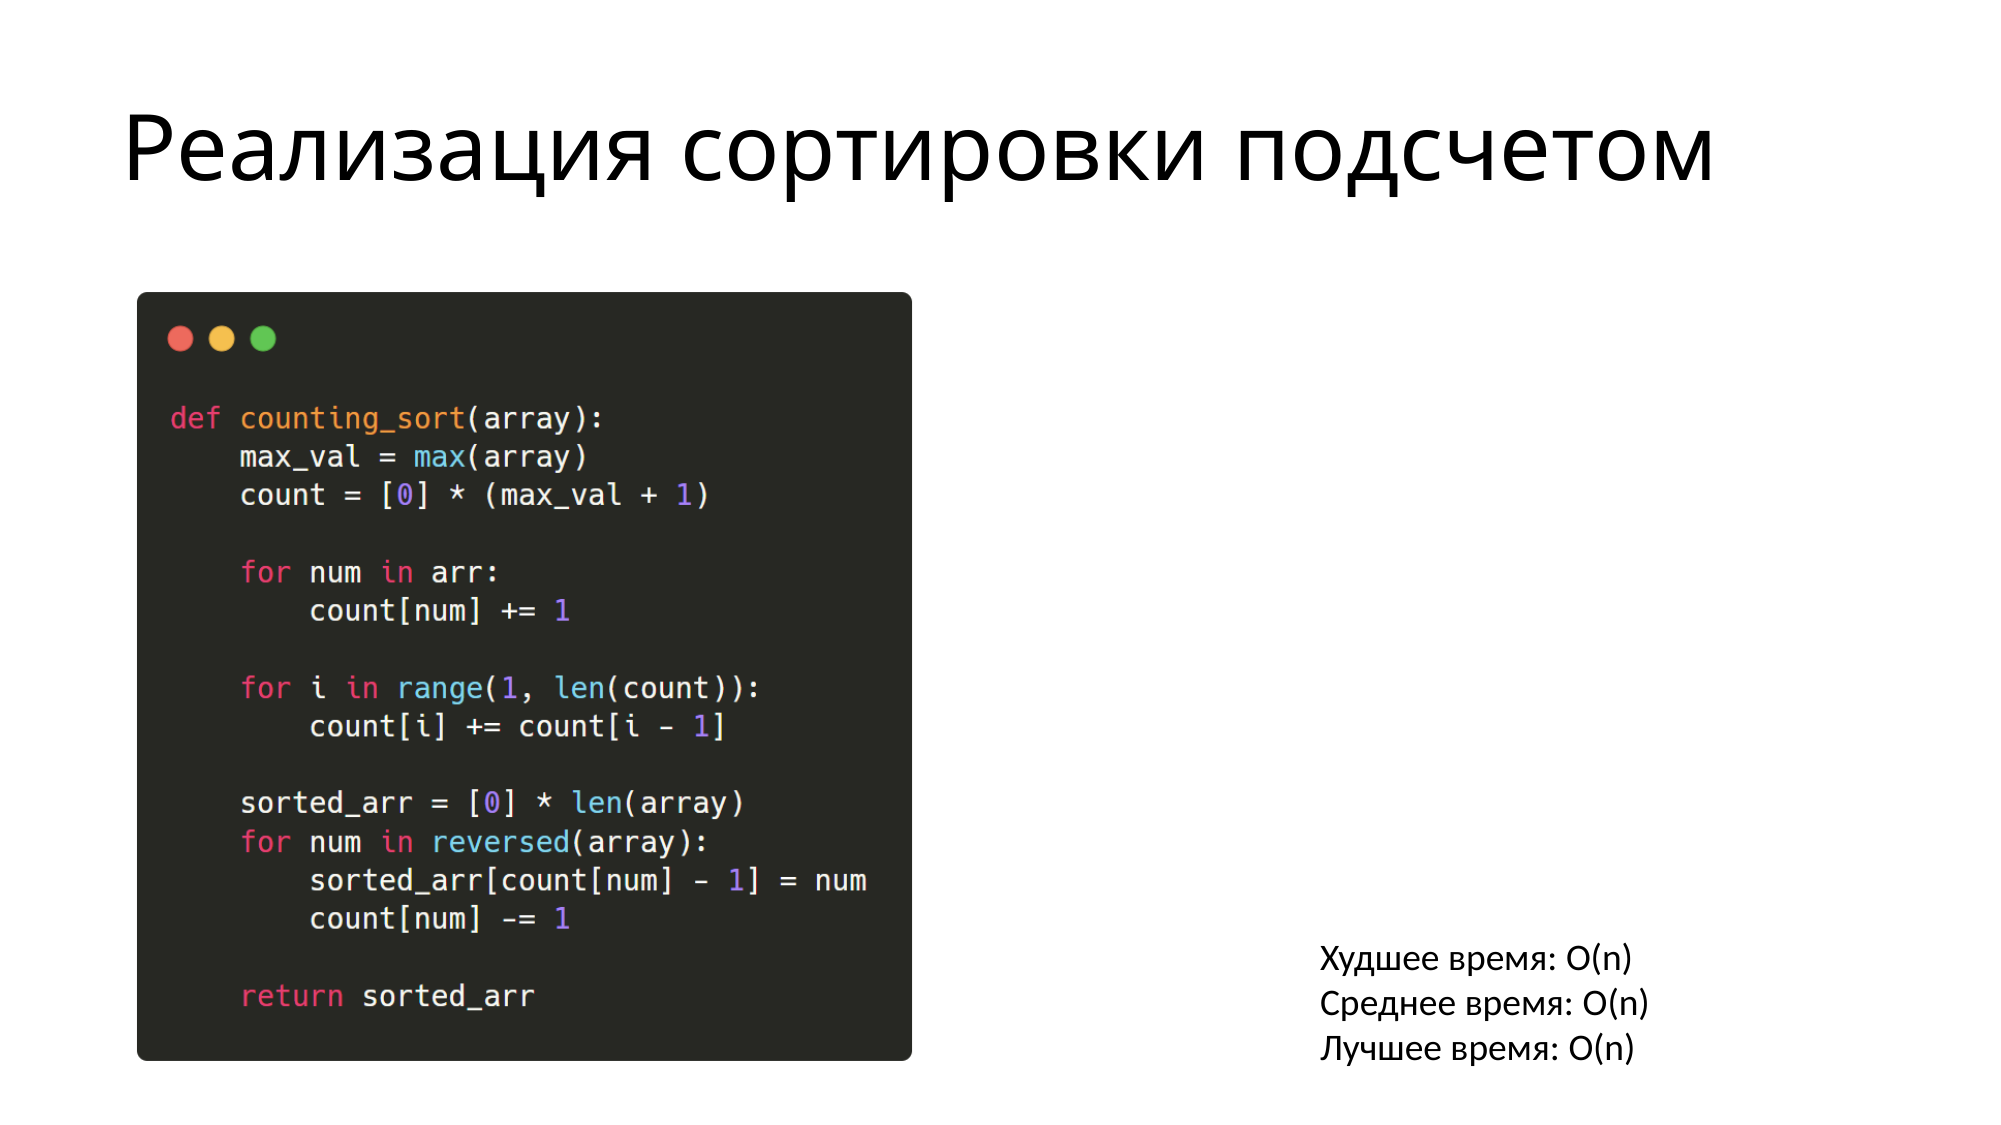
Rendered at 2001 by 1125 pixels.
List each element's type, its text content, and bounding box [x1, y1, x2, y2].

title Реализация сортировки подсчетом [106, 42, 1832, 260]
text_box Худшее время: O(n) Среднее время: O(n) Лучшее время: O(n) [1305, 925, 1972, 1076]
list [106, 259, 941, 1093]
